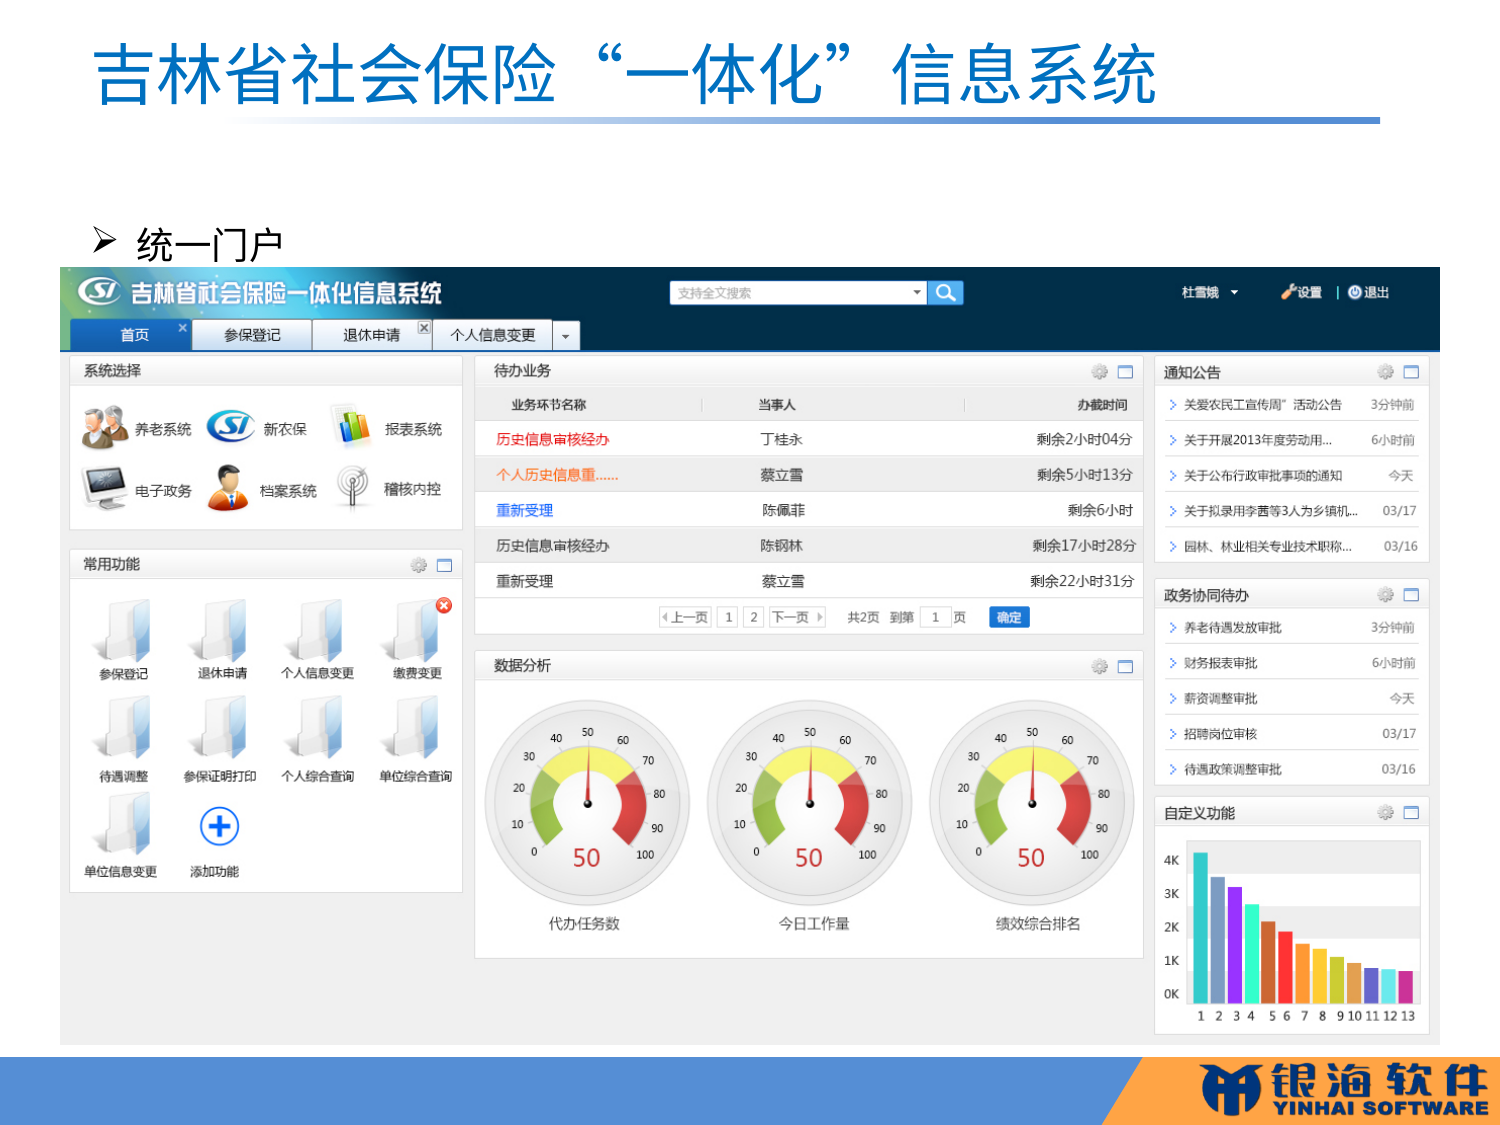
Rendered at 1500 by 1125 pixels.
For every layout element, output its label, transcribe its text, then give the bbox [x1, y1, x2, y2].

text_box 统一门户 [75, 191, 1375, 265]
title 吉林省社会保险“一体化”信息系统 [75, 19, 1426, 127]
picture [60, 266, 1440, 1045]
picture [1187, 1058, 1500, 1121]
